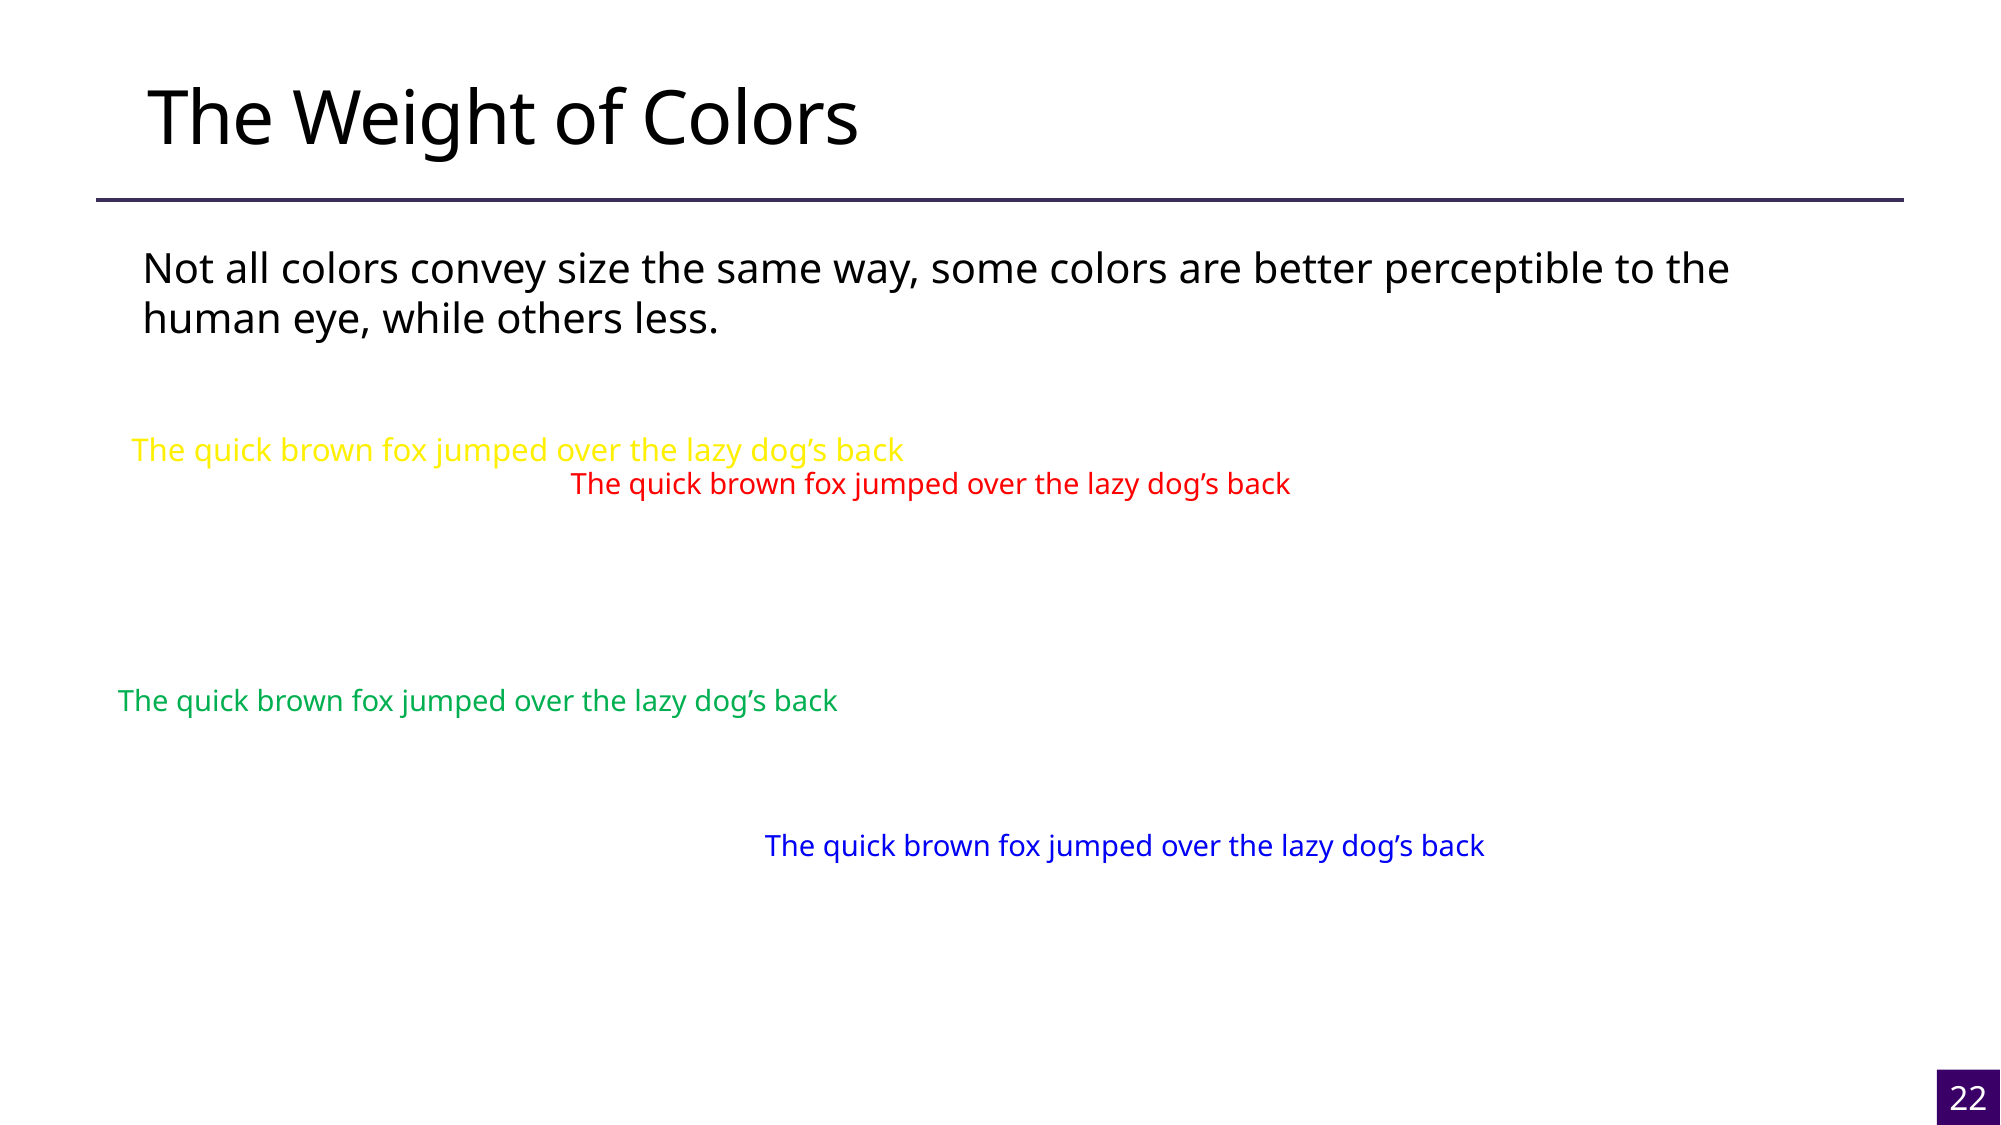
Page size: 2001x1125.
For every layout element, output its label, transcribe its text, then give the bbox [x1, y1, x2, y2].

text_box [1936, 1069, 2000, 1076]
text_box The quick brown fox jumped over the lazy dog’s back [117, 682, 846, 718]
title The Weight of Colors [147, 69, 1955, 161]
text_box The quick brown fox jumped over the lazy dog’s back [570, 465, 1299, 501]
list Not all colors convey size the same way, some colors are better perceptible to the human eye, while others less. [142, 241, 1867, 343]
text_box 22 [1936, 1076, 2000, 1117]
text_box The quick brown fox jumped over the lazy dog’s back [764, 827, 1493, 863]
text_box [1936, 1117, 2000, 1125]
text_box The quick brown fox jumped over the lazy dog’s back [131, 430, 1129, 469]
